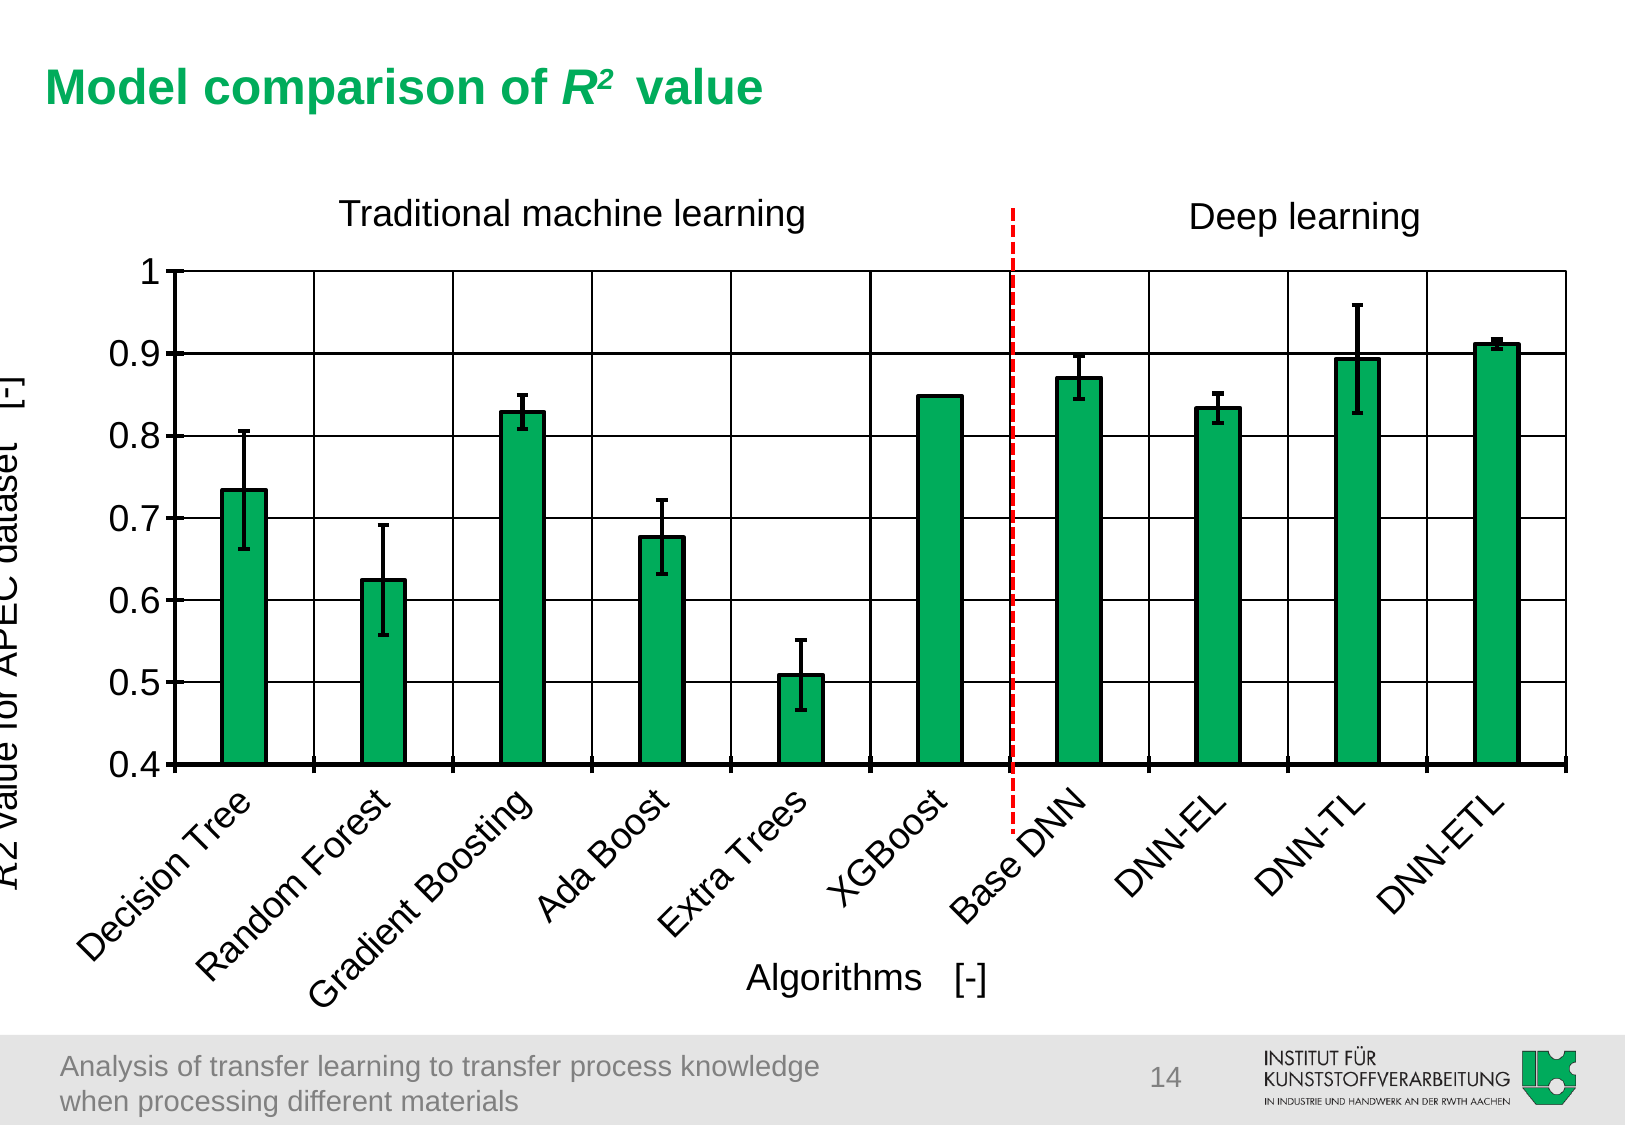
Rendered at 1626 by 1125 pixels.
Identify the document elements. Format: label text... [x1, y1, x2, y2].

chart [0, 181, 1569, 1036]
title Model comparison of R2 value [44, 54, 1581, 173]
picture [1265, 1046, 1576, 1105]
text_box 14 [1098, 1051, 1234, 1107]
